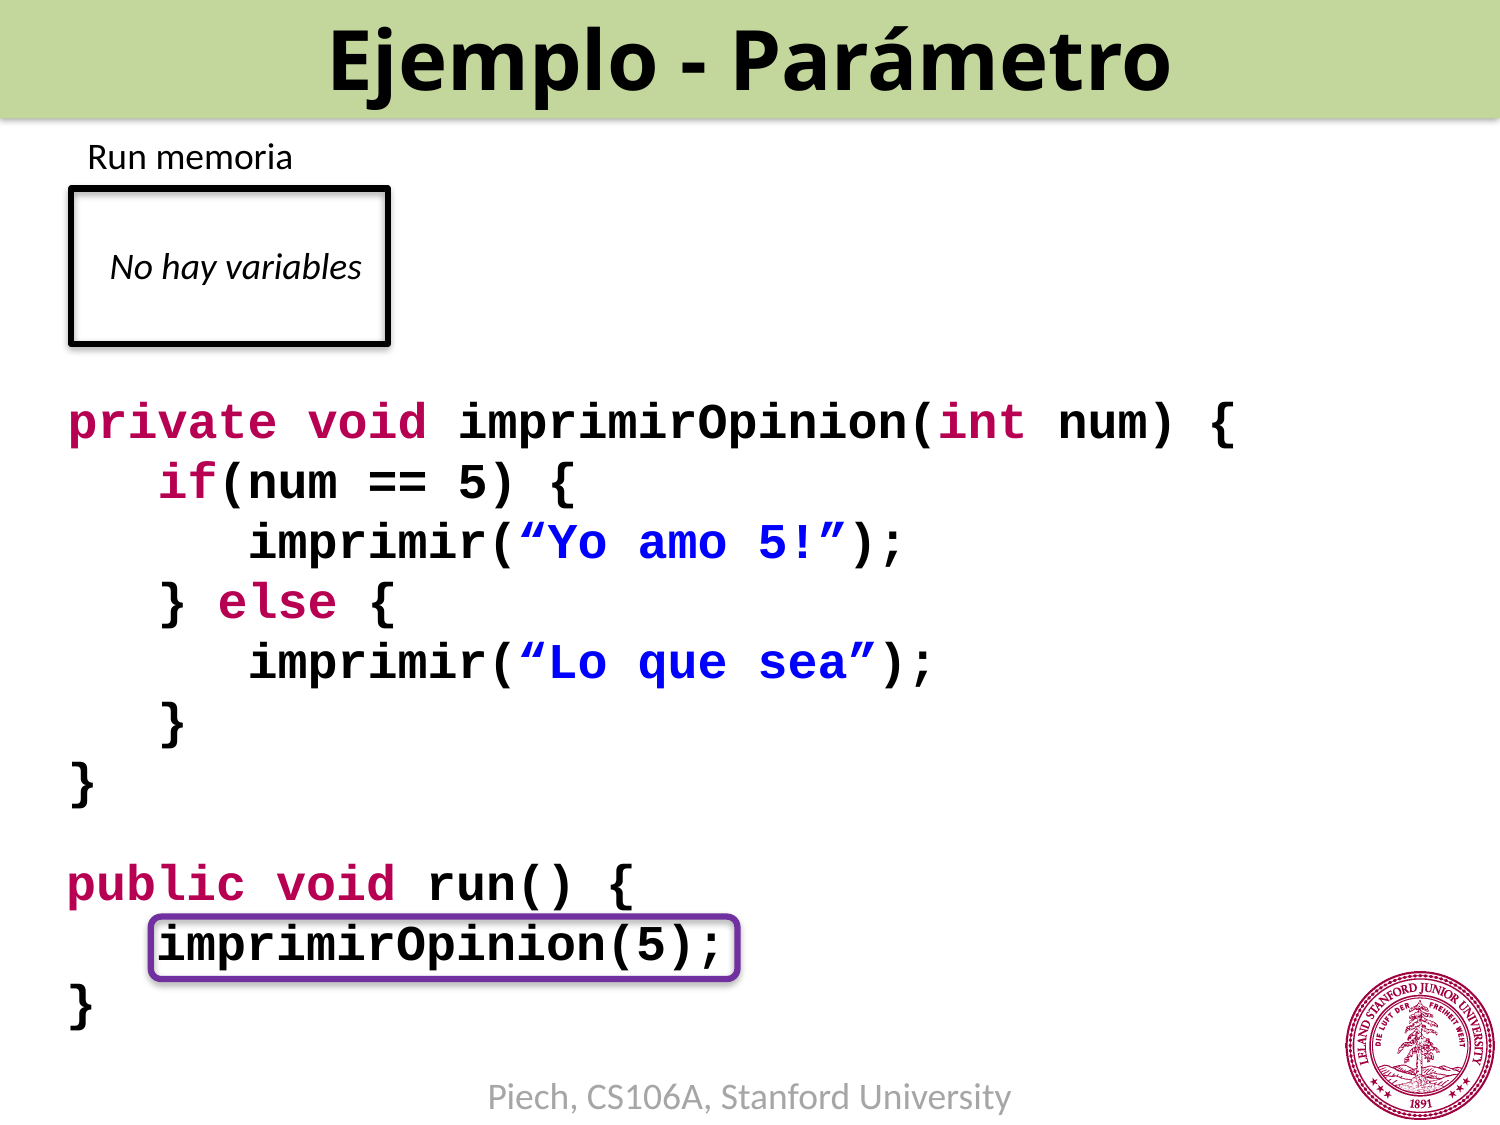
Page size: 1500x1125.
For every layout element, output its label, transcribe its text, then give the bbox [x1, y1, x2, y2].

text_box [150, 915, 739, 980]
text_box No hay variables [94, 234, 386, 294]
text_box [71, 188, 389, 345]
list private void imprimirOpinion(int num) { if(num == 5) { imprimir(“Yo amo 5!”); } else { imprimir(“Lo que sea”); } } [52, 200, 1451, 1030]
text_box Run memoria [72, 124, 309, 185]
text_box public void run() { imprimirOpinion(5); } [51, 843, 1450, 1035]
picture [1345, 971, 1495, 1120]
text_box Ejemplo - Parámetro [0, 0, 1500, 122]
